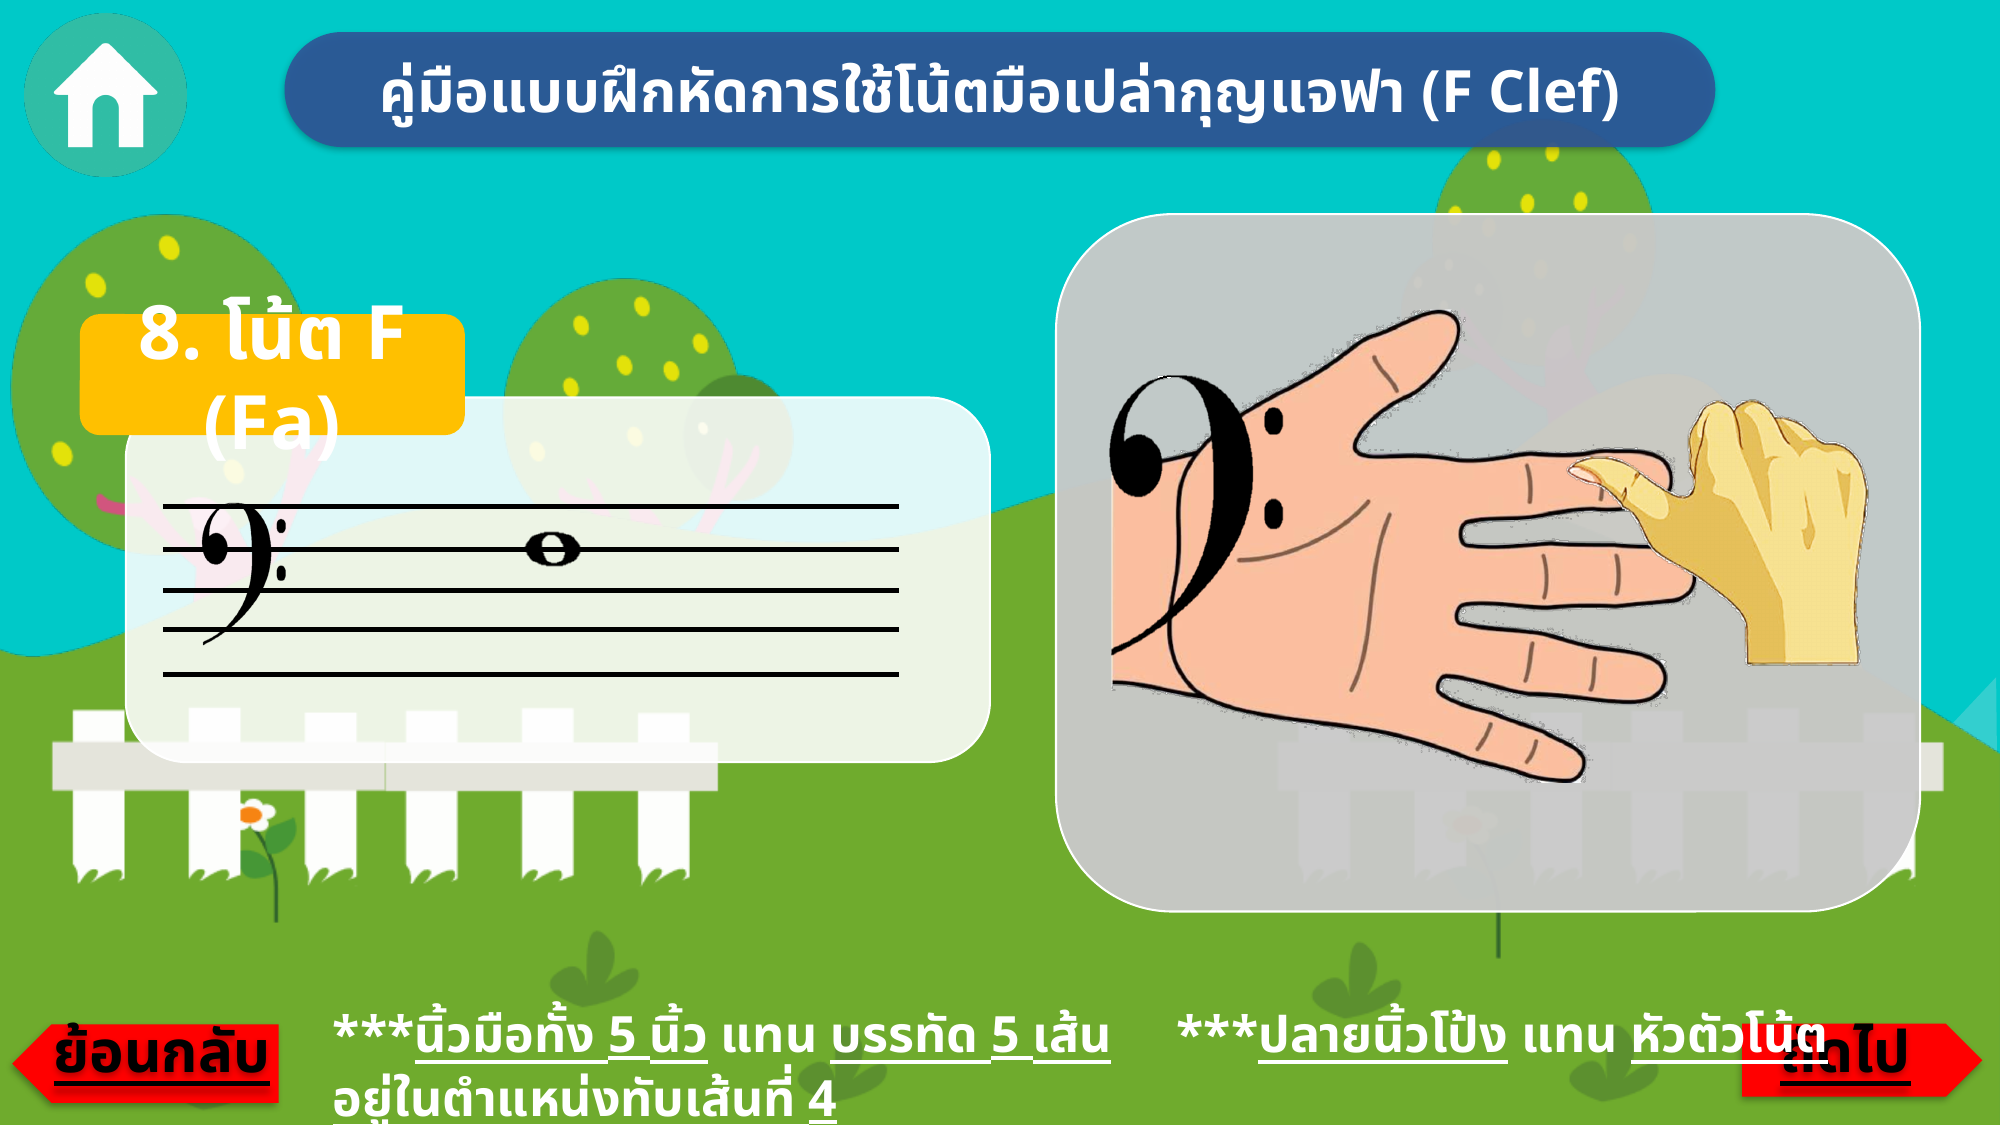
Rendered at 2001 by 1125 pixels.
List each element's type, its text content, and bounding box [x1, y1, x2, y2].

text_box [198, 362, 1294, 665]
text_box คู่มือแบบฝึกหัดการใช้โน้ตมือเปล่ากุญแจฟา (F Clef) [283, 30, 1717, 110]
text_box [12, 1008, 307, 1108]
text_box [521, 385, 1874, 681]
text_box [79, 214, 1921, 912]
picture [0, 13, 2000, 1125]
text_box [162, 309, 1697, 783]
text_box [1742, 1019, 1983, 1097]
